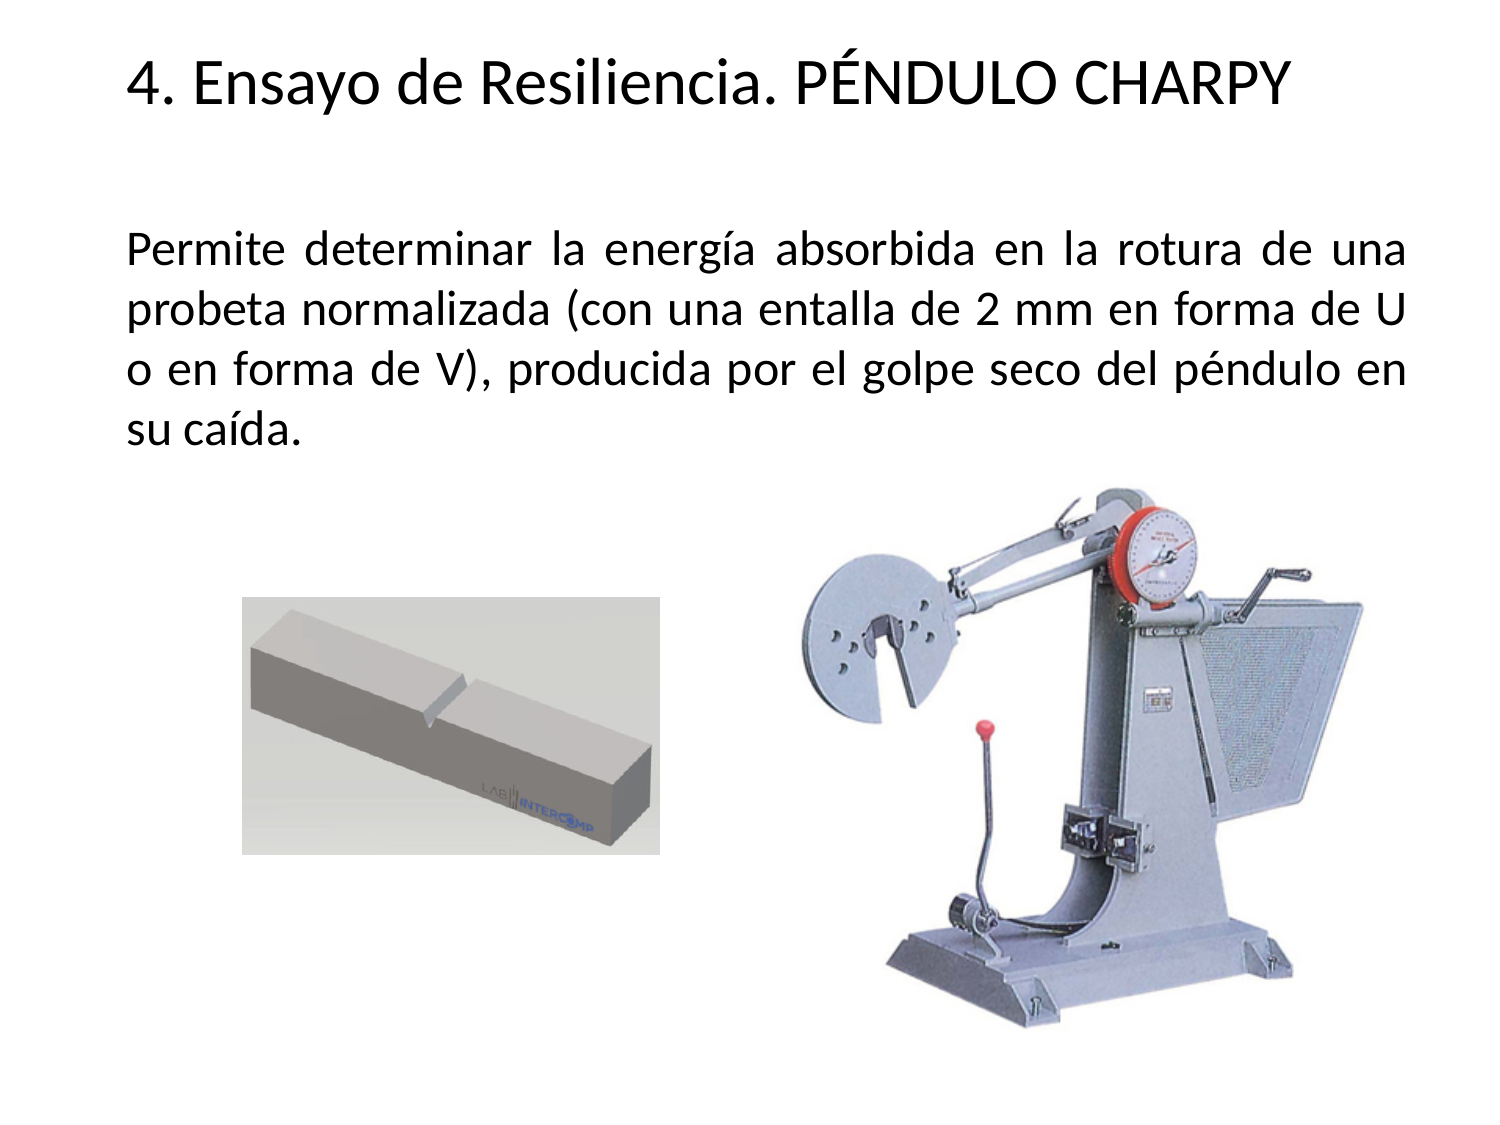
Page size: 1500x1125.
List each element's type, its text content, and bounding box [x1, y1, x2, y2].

text_box 4. Ensayo de Resiliencia. PÉNDULO CHARPY [112, 30, 1424, 126]
text_box Permite determinar la energía absorbida en la rotura de una probeta normalizada (con una entalla de 2 mm en forma de U o en forma de V), producida por el golpe seco del péndulo en su caída. [112, 208, 1424, 463]
picture [785, 432, 1380, 1074]
picture [241, 597, 660, 855]
